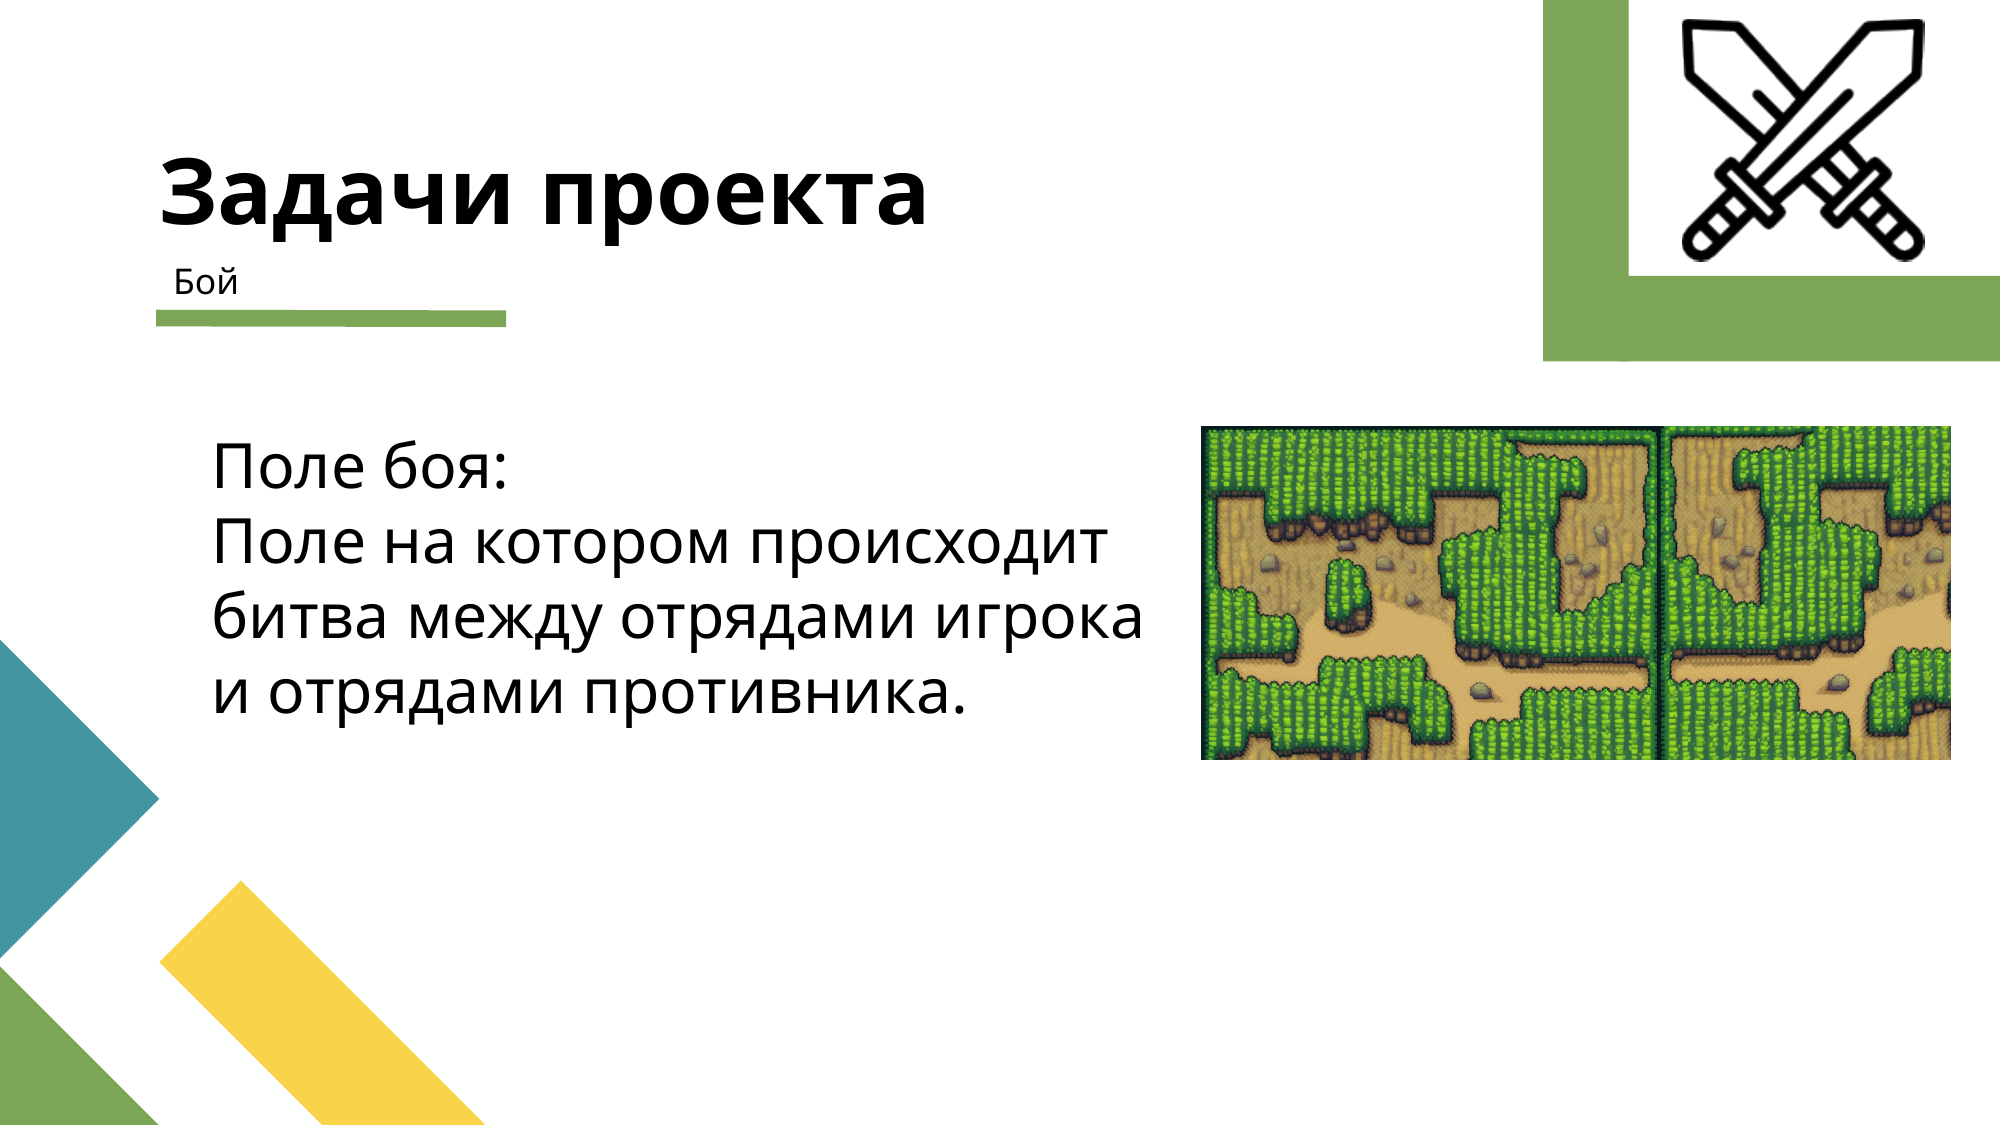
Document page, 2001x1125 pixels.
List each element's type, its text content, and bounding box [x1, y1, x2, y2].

text_box Бой [158, 244, 1489, 317]
list Поле боя: Поле на котором происходит битва между отрядами игрока и отрядами противника. [211, 426, 1202, 885]
text_box [1543, 0, 1629, 362]
title Задачи проекта [158, 144, 969, 244]
text_box [1619, 275, 2000, 362]
picture [1682, 19, 1926, 262]
picture [1200, 426, 1951, 760]
